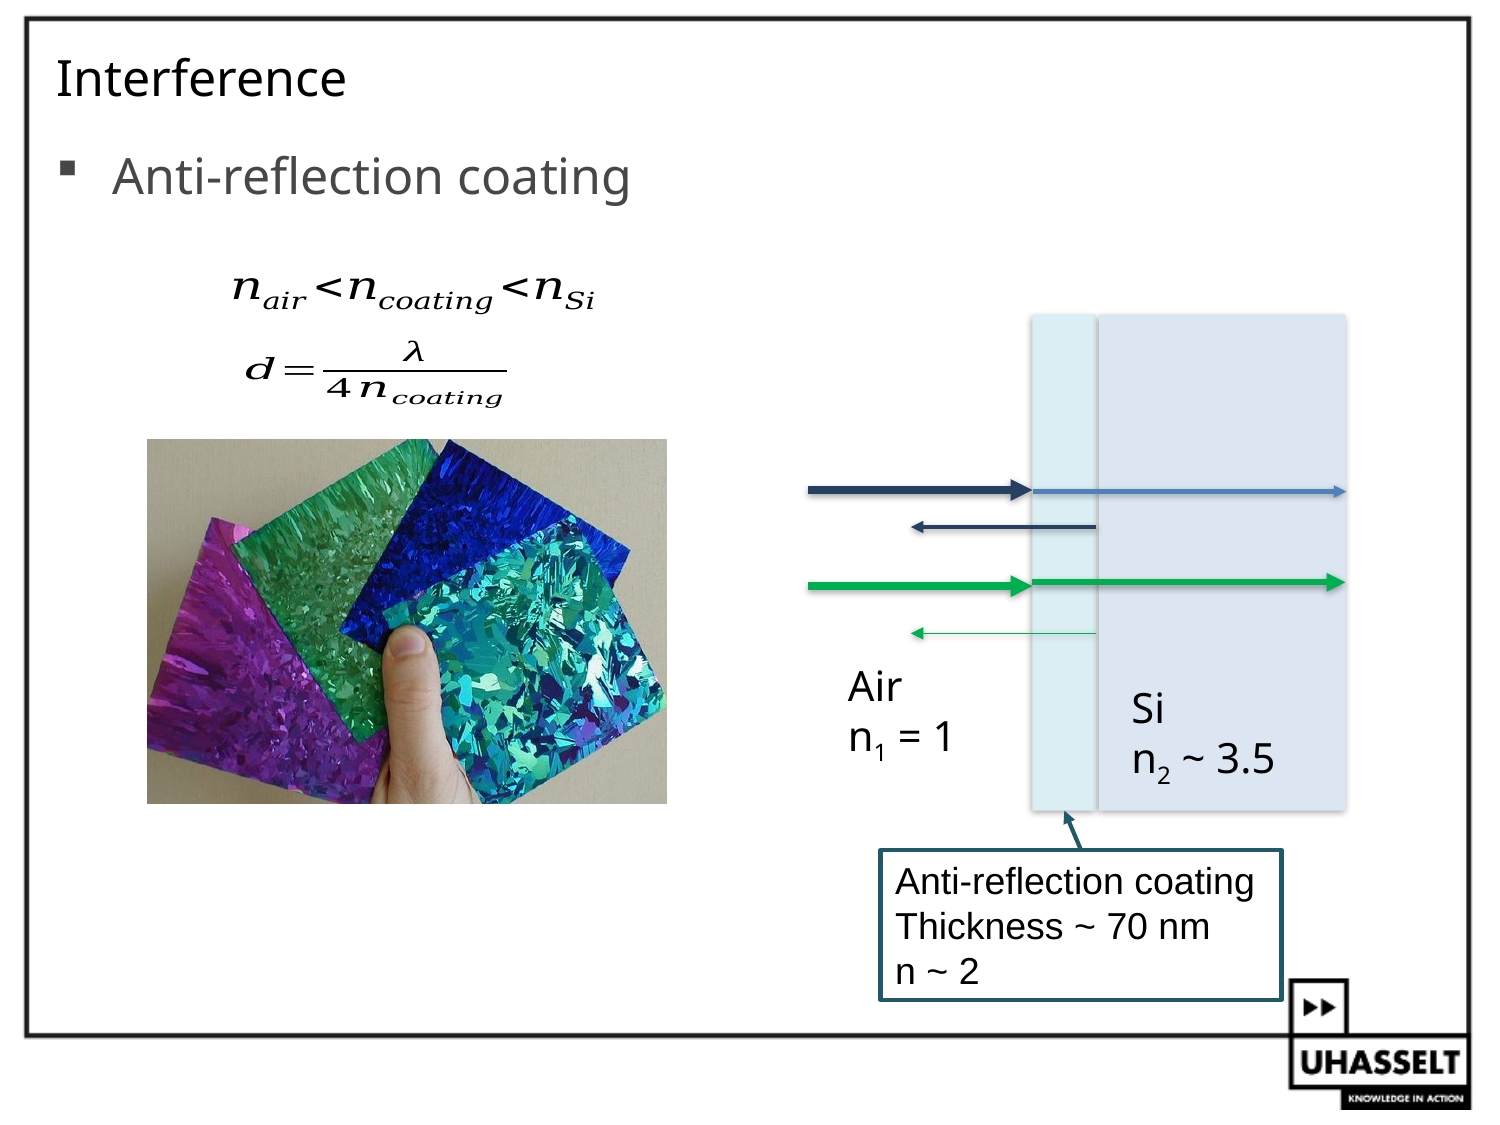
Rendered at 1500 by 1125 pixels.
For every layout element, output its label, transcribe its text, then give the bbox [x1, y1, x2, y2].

title Interference [41, 30, 1459, 122]
list Anti-reflection coating [41, 137, 1459, 965]
text_box [1098, 314, 1346, 488]
picture [20, 12, 1476, 1110]
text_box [1064, 810, 1082, 851]
text_box Anti-reflection coating Thickness ~ 70 nm n ~ 2 [880, 850, 1282, 1000]
text_box [1098, 591, 1346, 811]
text_box Air n1 = 1 [833, 651, 1046, 774]
text_box Si n2 ~ 3.5 [1116, 674, 1403, 797]
text_box [1098, 500, 1346, 579]
